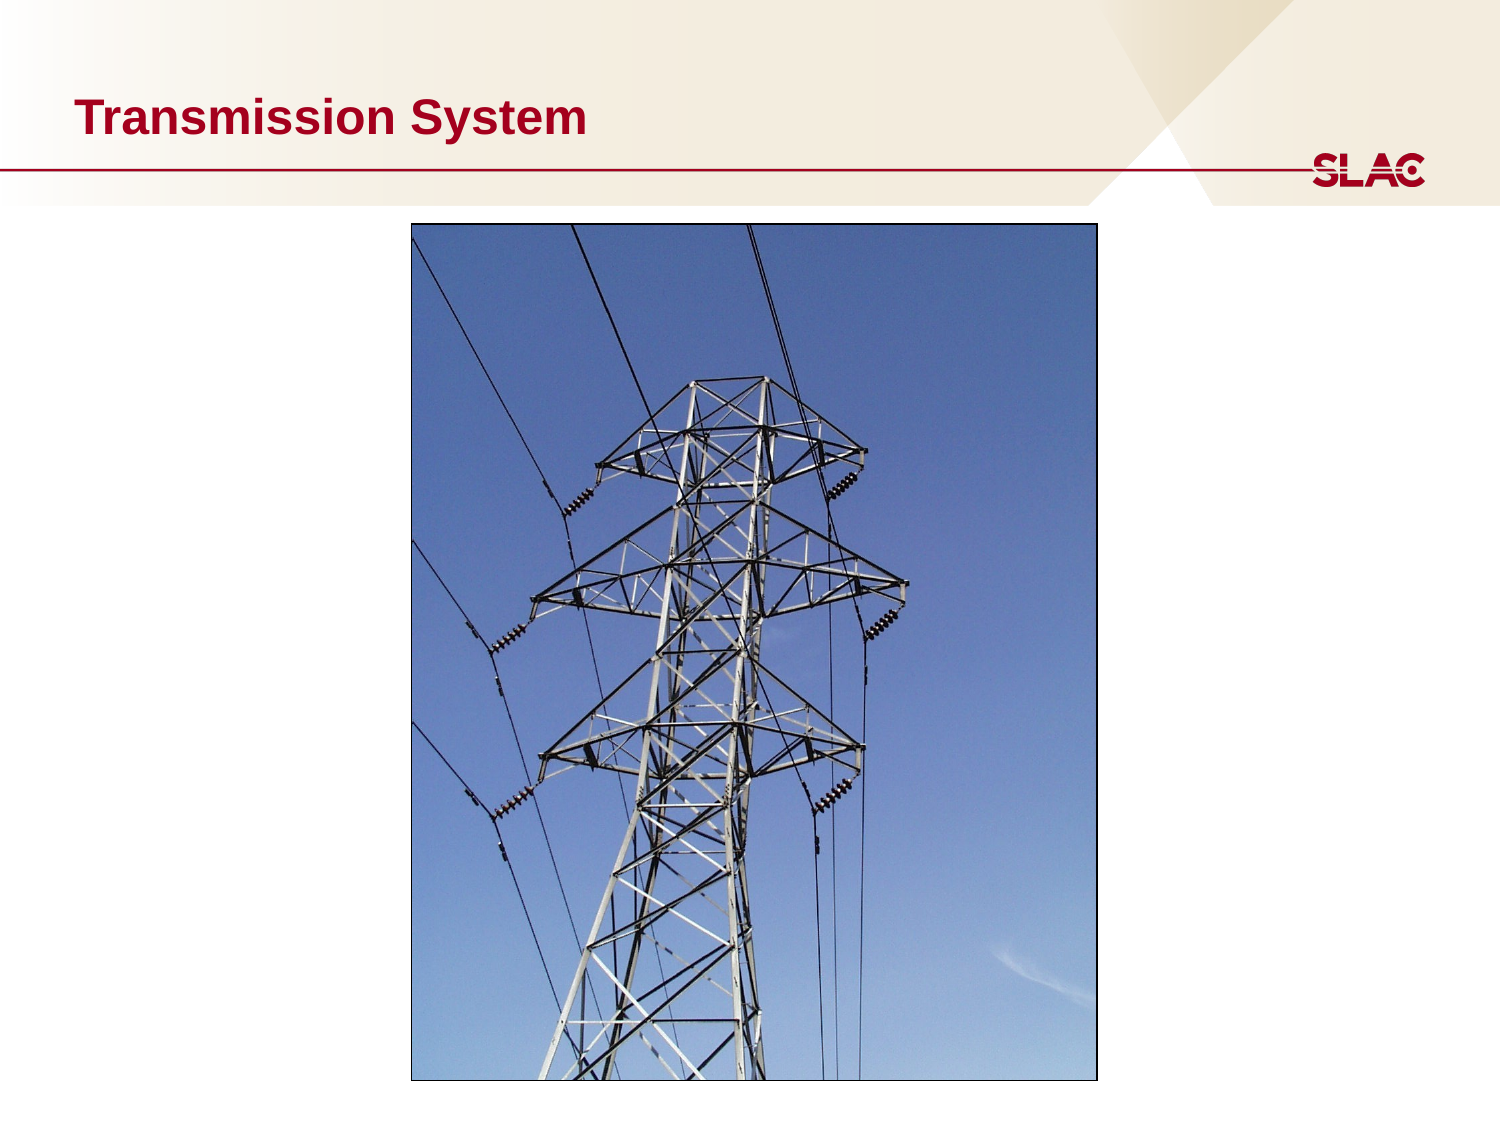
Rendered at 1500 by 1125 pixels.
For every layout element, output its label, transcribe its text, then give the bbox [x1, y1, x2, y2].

picture [0, 0, 1500, 206]
title Transmission System [74, 21, 1404, 145]
picture [412, 224, 1097, 1080]
